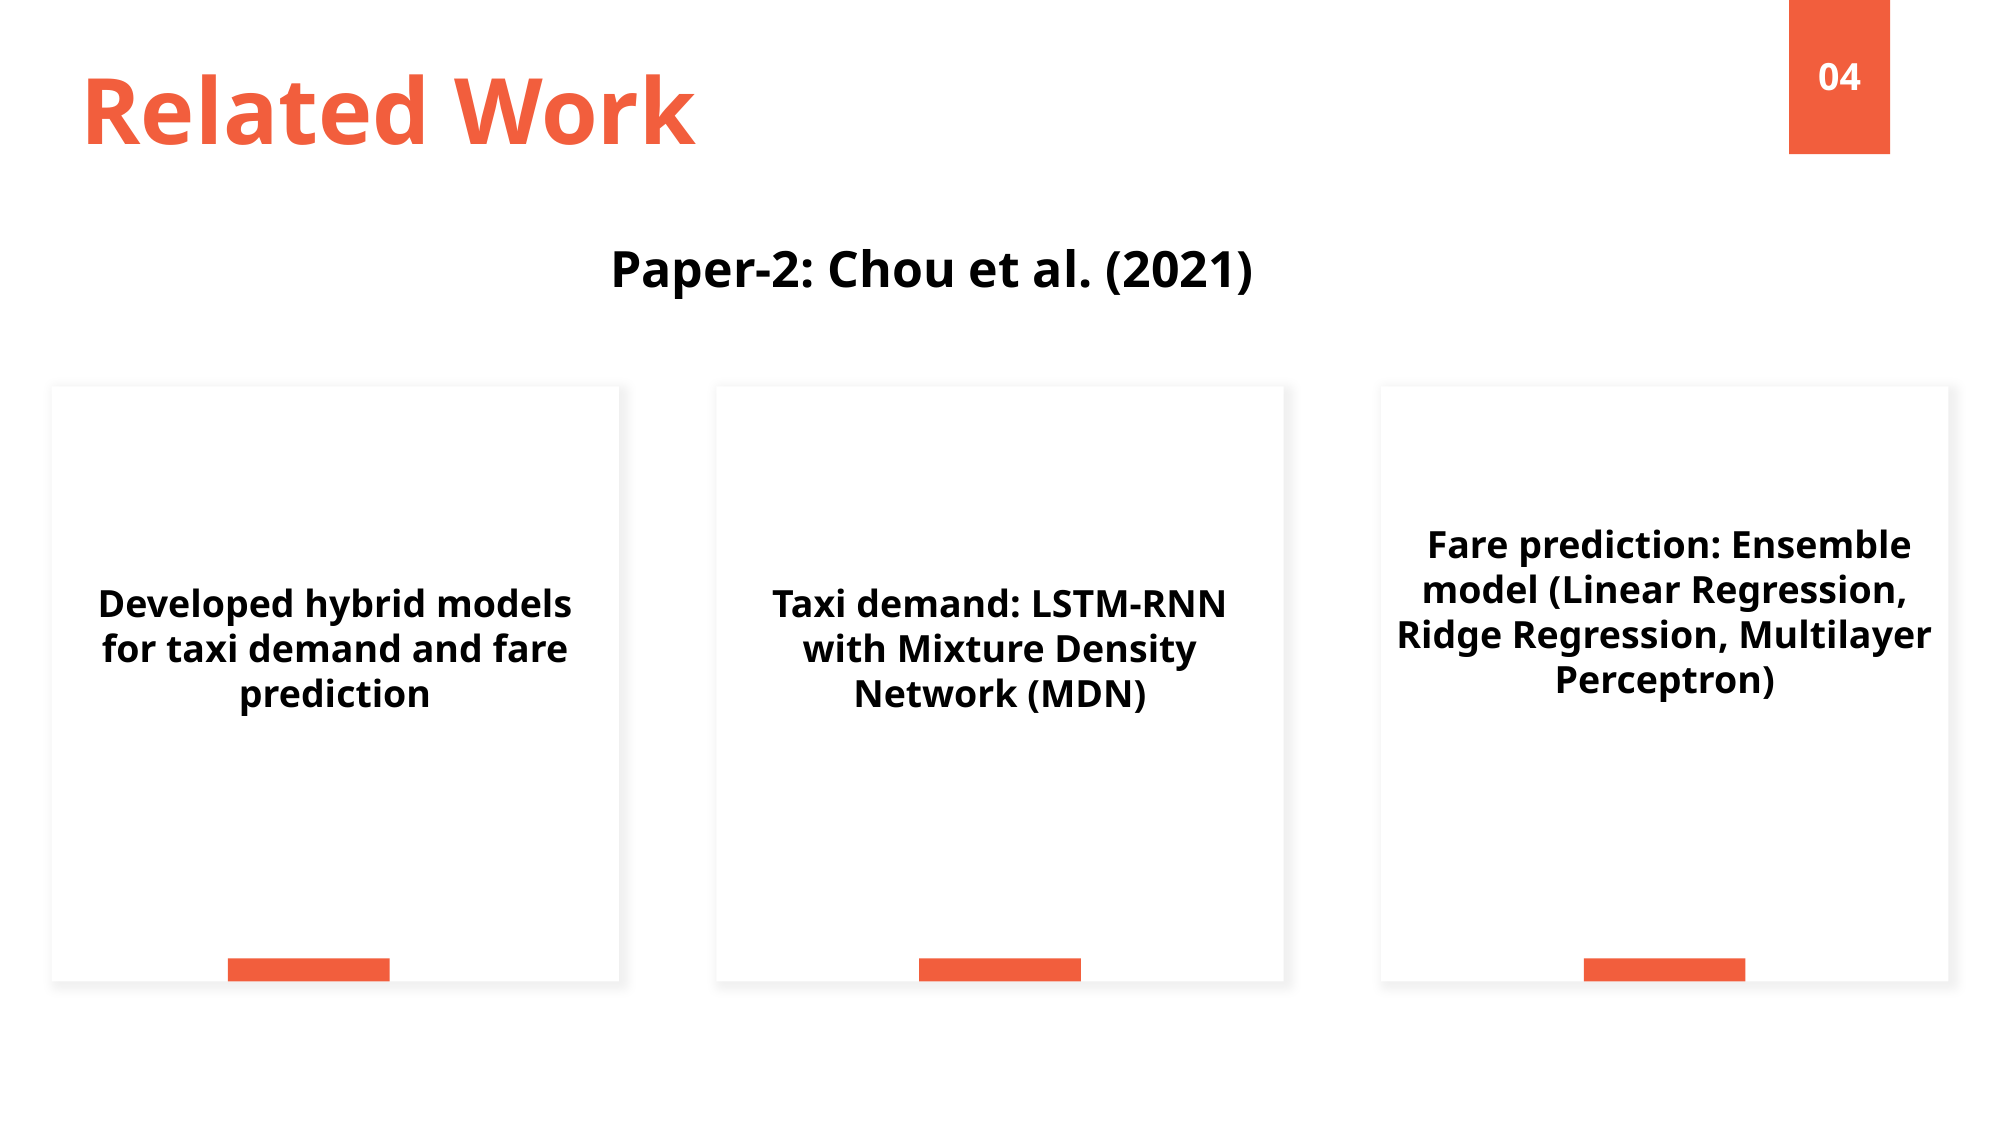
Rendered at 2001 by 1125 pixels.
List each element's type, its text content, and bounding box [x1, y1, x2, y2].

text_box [51, 386, 1949, 982]
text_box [1789, 0, 1891, 155]
text_box Paper-2: Chou et al. (2021) [104, 229, 1760, 305]
text_box Related Work [65, 45, 1720, 171]
